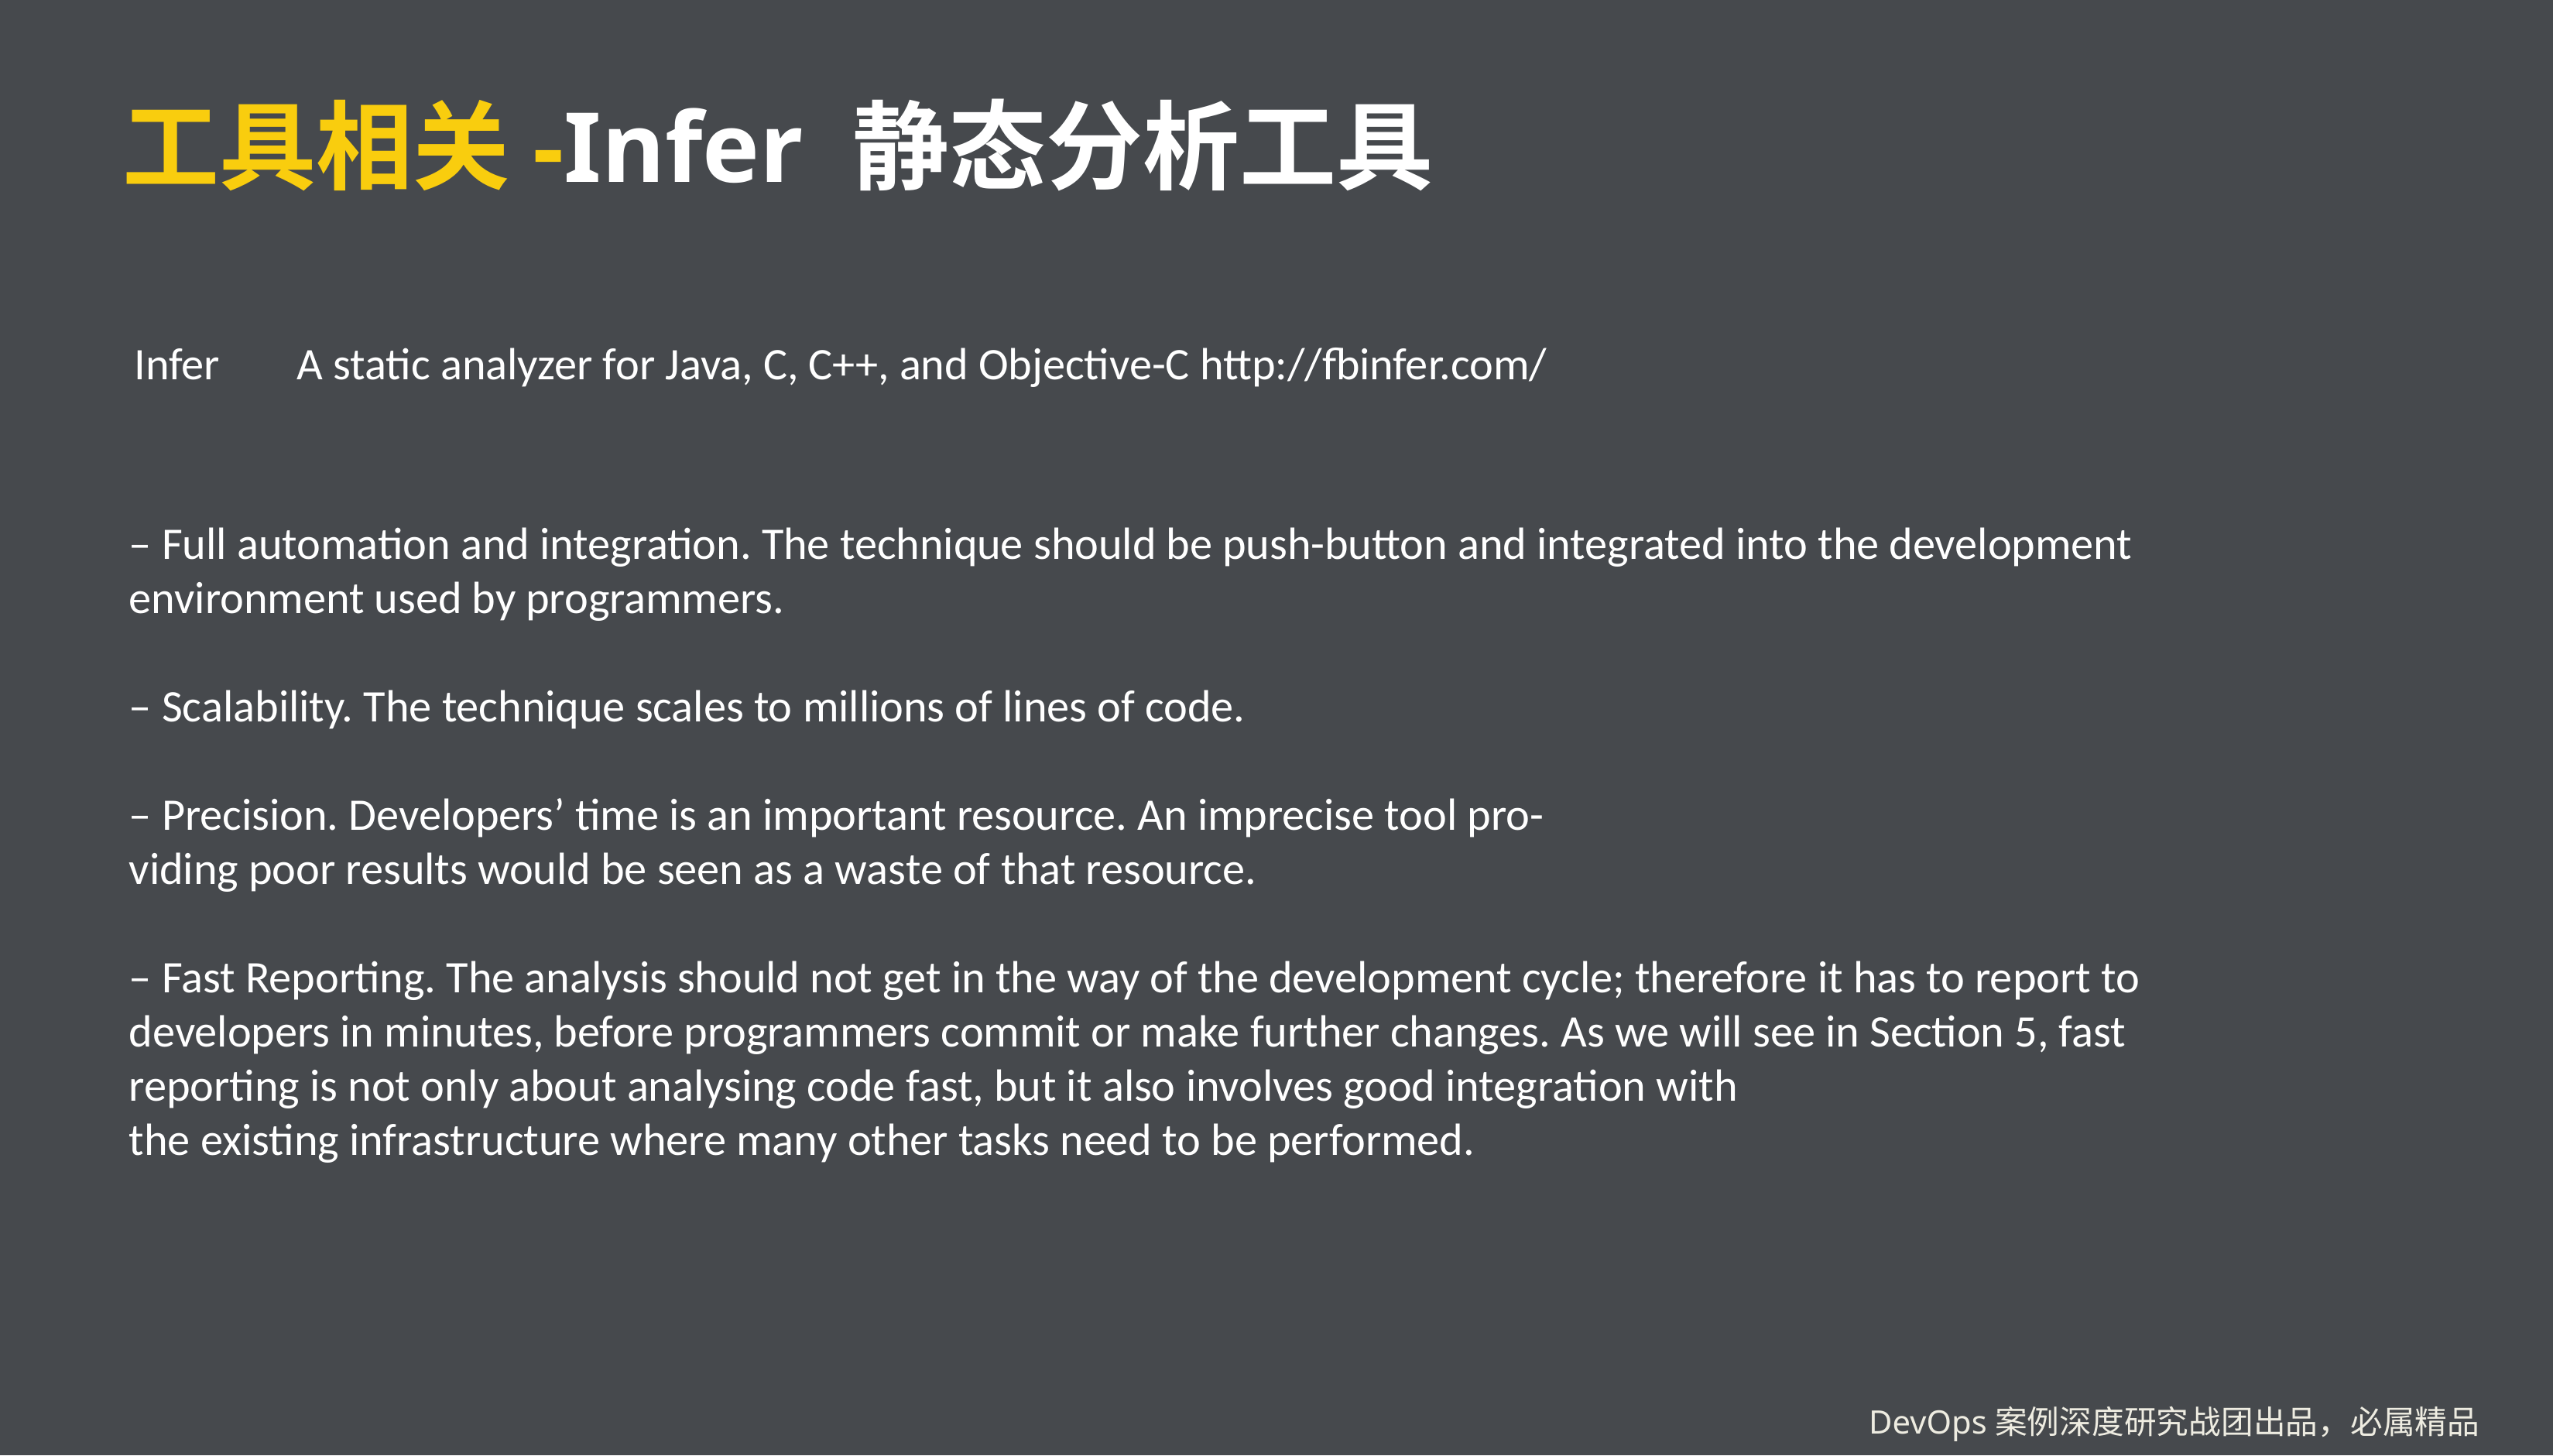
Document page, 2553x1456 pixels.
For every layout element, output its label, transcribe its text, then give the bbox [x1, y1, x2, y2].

text_box – Full automation and integration. The technique should be push-button and integrated into the development environment used by programmers. – Scalability. The technique scales to millions of lines of code. – Precision. Developers’ time is an important resource. An imprecise tool pro- viding poor results would be seen as a waste of that resource. – Fast Reporting. The analysis should not get in the way of the development cycle; therefore it has to report to developers in minutes, before programmers commit or make further changes. As we will see in Section 5, fast reporting is not only about analysing code fast, but it also involves good integration with the existing infrastructure where many other tasks need to be performed. [118, 509, 2235, 1170]
title 工具相关-Infer 静态分析工具 [122, 85, 2421, 329]
text_box Infer [122, 328, 285, 395]
text_box A static analyzer for Java, C, C++, and Objective-C http://fbinfer.com/ [285, 328, 2067, 395]
